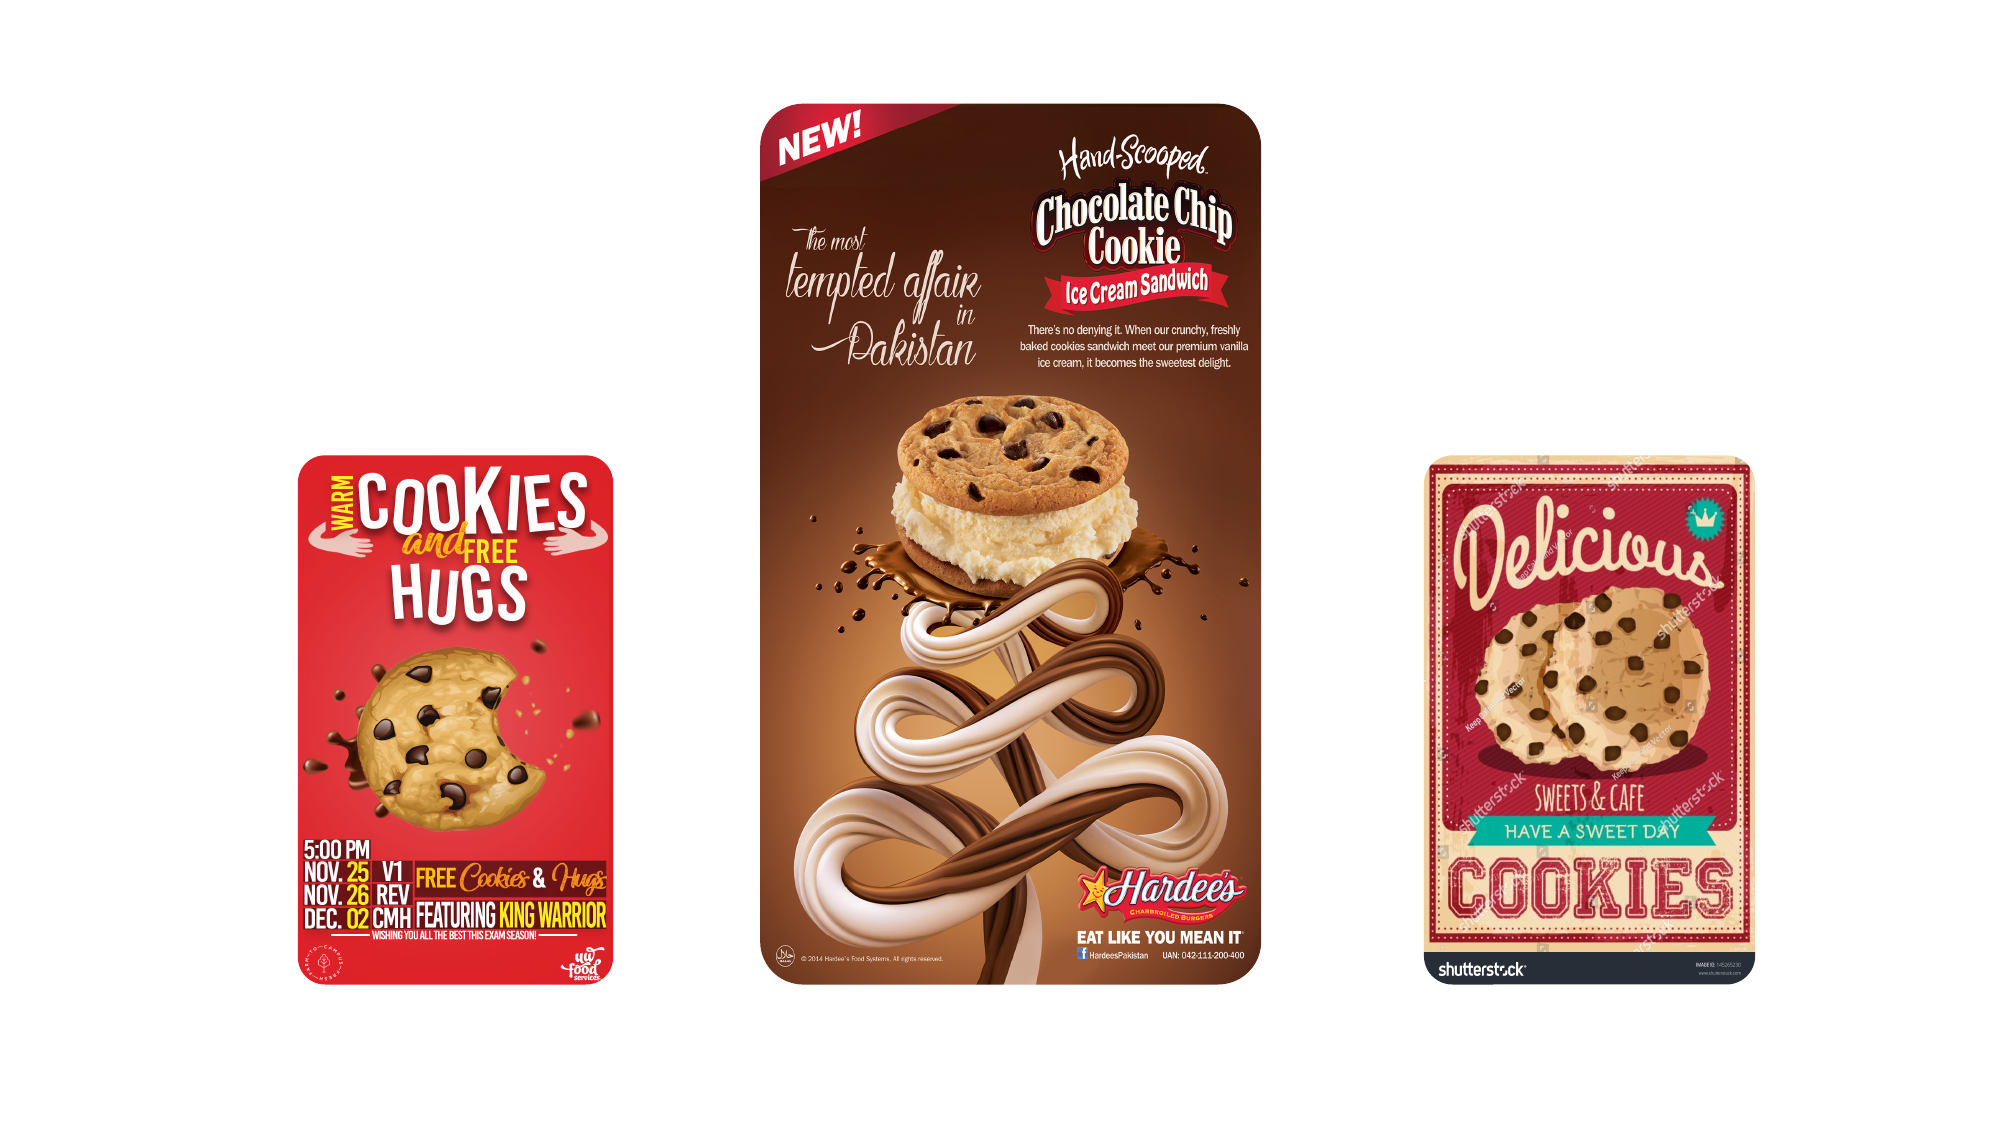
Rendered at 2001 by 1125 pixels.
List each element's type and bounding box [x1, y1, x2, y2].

picture [1423, 455, 1756, 985]
picture [760, 103, 1262, 985]
picture [297, 455, 614, 985]
